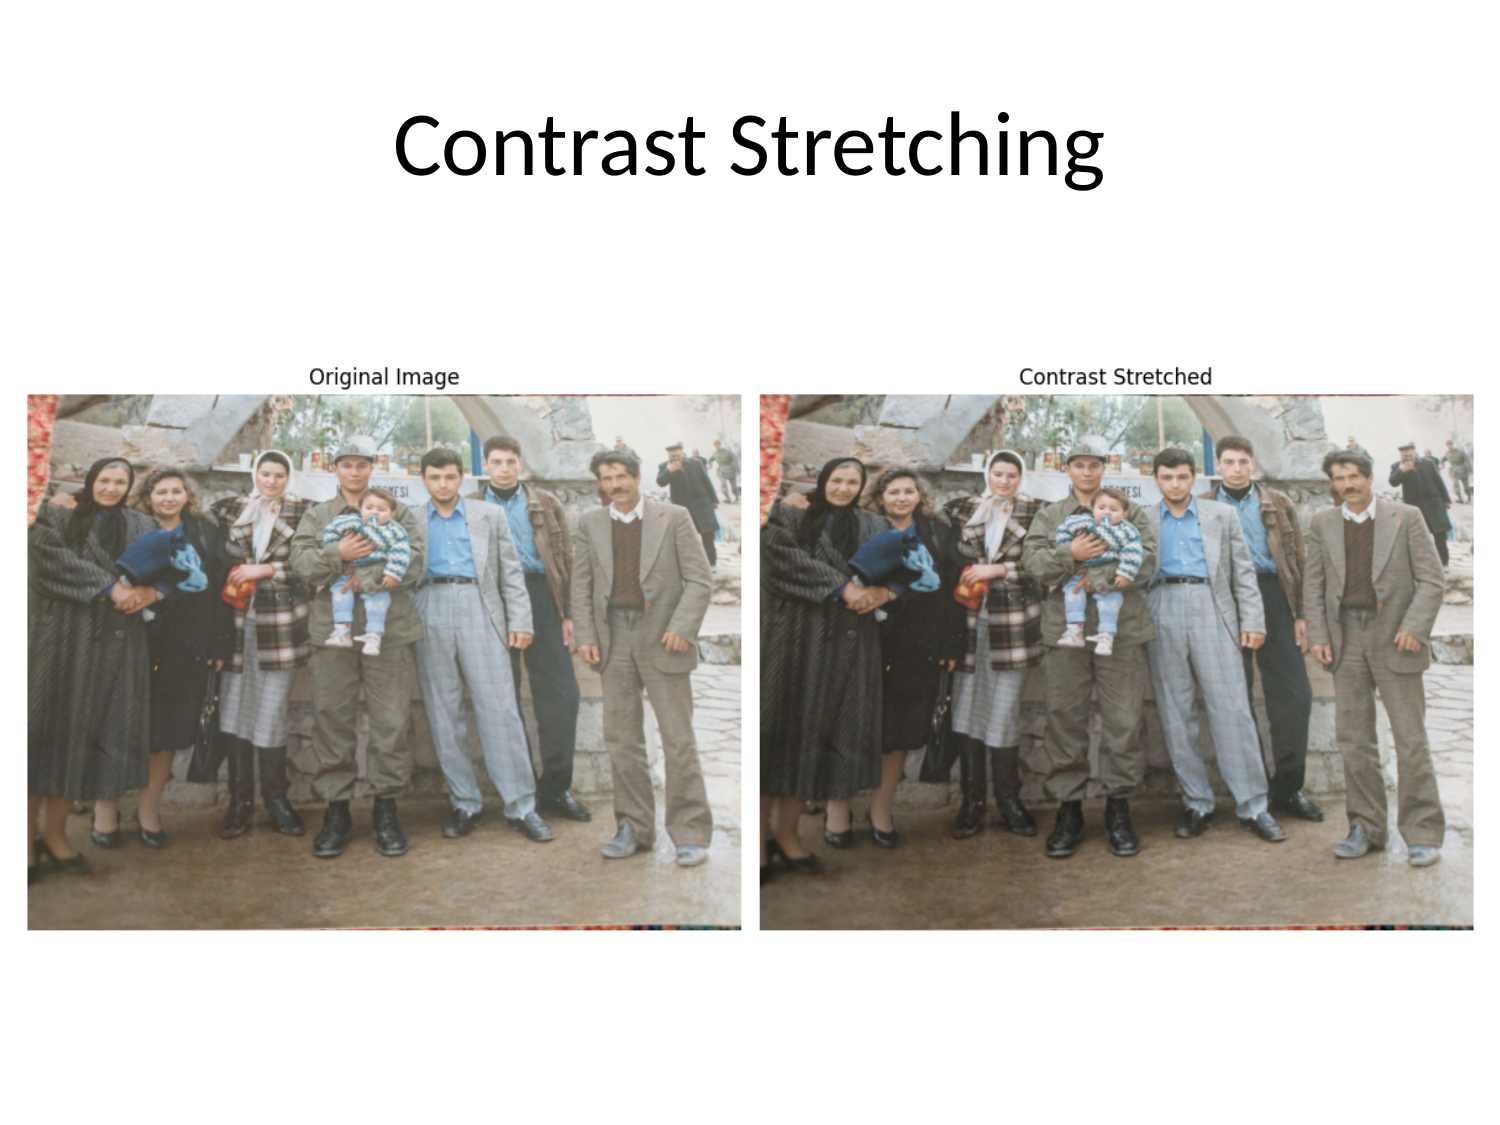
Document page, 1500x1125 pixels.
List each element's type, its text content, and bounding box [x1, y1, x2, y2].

picture [9, 291, 1491, 1033]
title Contrast Stretching [75, 45, 1425, 233]
